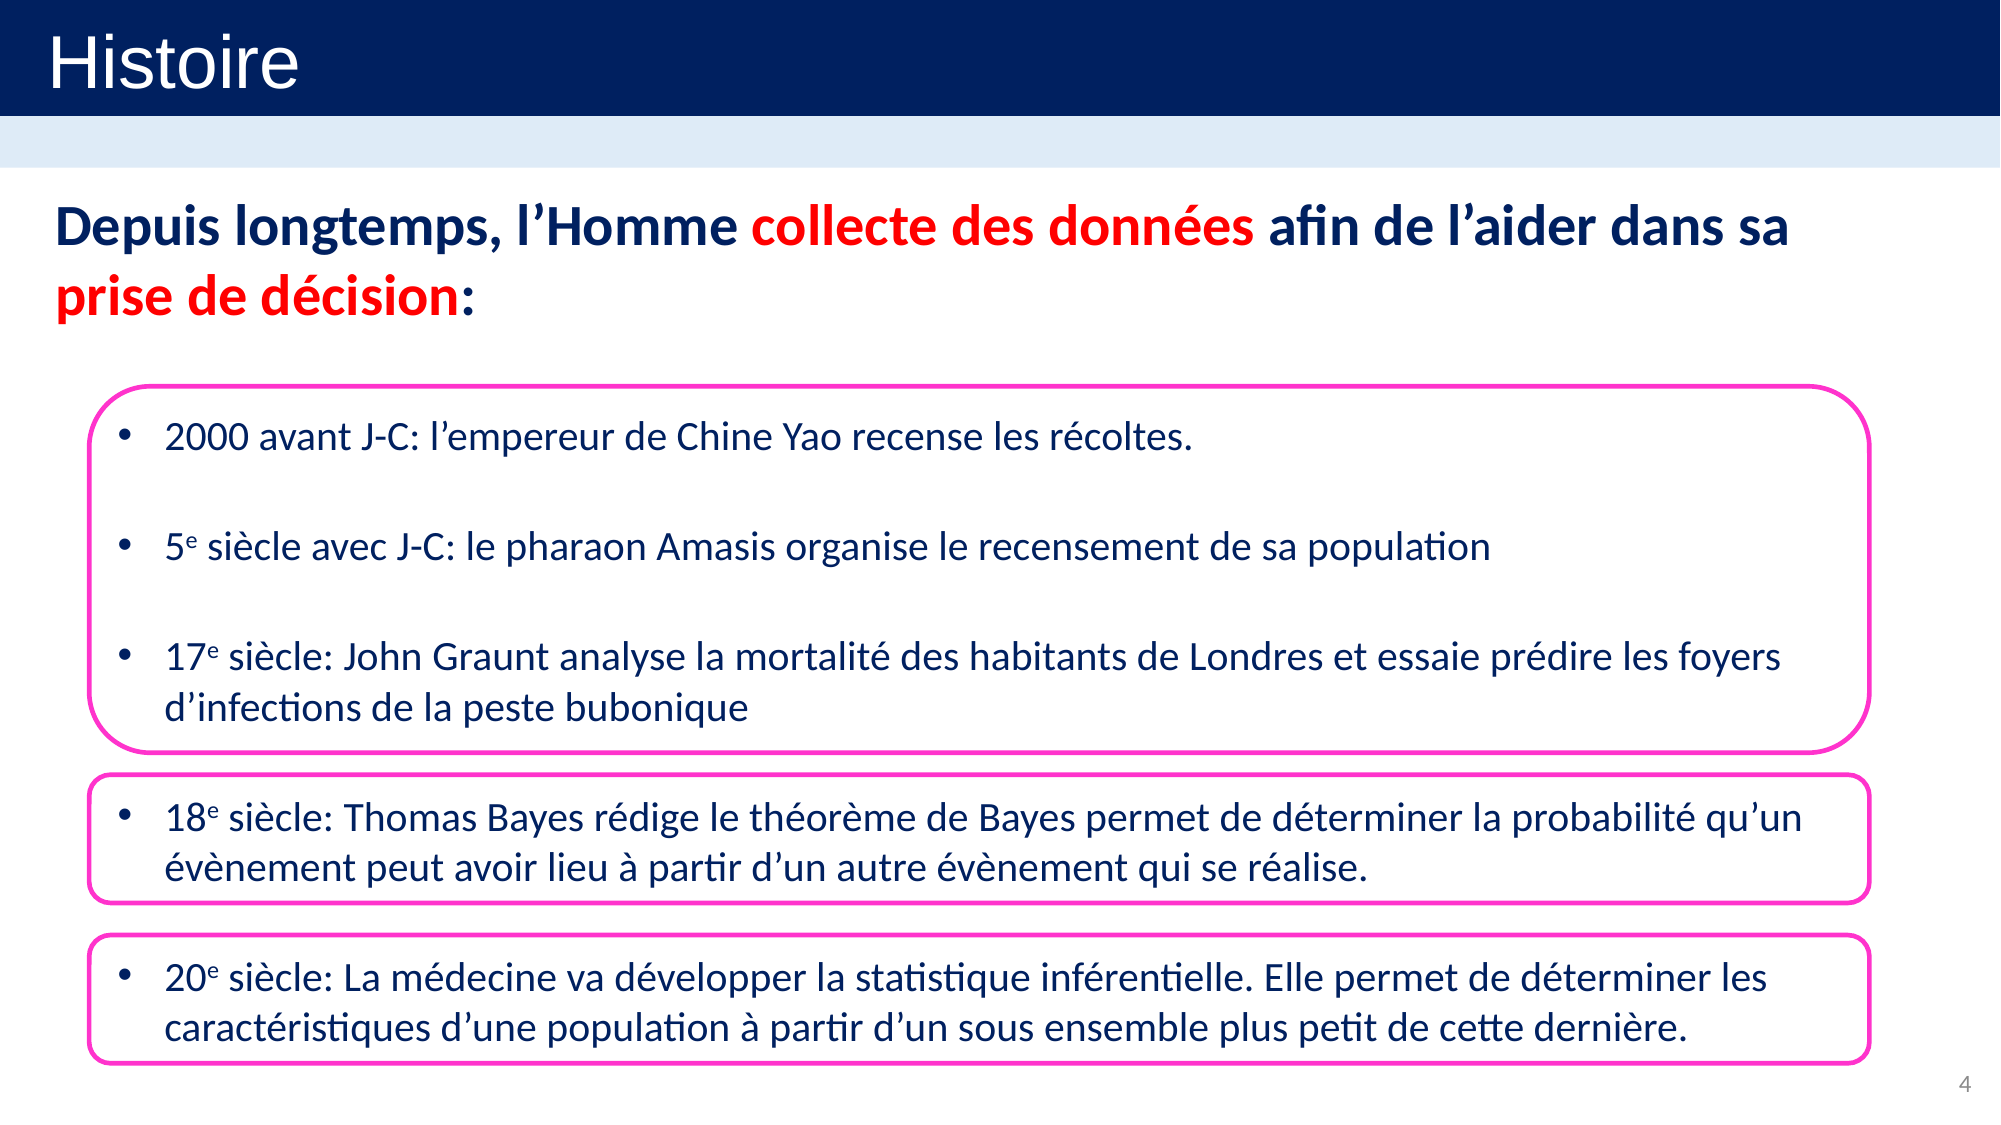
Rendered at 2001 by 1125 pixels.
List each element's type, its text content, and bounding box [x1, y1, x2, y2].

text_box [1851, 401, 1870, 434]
text_box [88, 385, 1871, 754]
slide_number 4 [1536, 1053, 1987, 1113]
text_box [0, 0, 2000, 117]
text_box 2000 avant J-C: l’empereur de Chine Yao recense les récoltes. 5e siècle avec J-C: le pharaon Amasis organise le recensement de sa population 17e siècle: John Graunt analyse la mortalité des habitants de Londres et essaie prédire les foyers d’infections de la peste bubonique 18e siècle: Thomas Bayes rédige le théorème de Bayes permet de déterminer la probabilité qu’un évènement peut avoir lieu à partir d’un autre évènement qui se réalise. 20e siècle: La médecine va développer la statistique inférentielle. Elle permet de déterminer les caractéristiques d’une population à partir d’un sous ensemble plus petit de cette dernière. [102, 705, 1870, 788]
text_box [88, 773, 1871, 904]
text_box Histoire [32, 5, 2000, 111]
text_box Depuis longtemps, l’Homme collecte des données afin de l’aider dans sa prise de décision: [55, 187, 1886, 328]
text_box [0, 117, 2000, 169]
text_box 2000 avant J-C: l’empereur de Chine Yao recense les récoltes. 5e siècle avec J-C: le pharaon Amasis organise le recensement de sa population 17e siècle: John Graunt analyse la mortalité des habitants de Londres et essaie prédire les foyers d’infections de la peste bubonique 18e siècle: Thomas Bayes rédige le théorème de Bayes permet de déterminer la probabilité qu’un évènement peut avoir lieu à partir d’un autre évènement qui se réalise. 20e siècle: La médecine va développer la statistique inférentielle. Elle permet de déterminer les caractéristiques d’une population à partir d’un sous ensemble plus petit de cette dernière. [102, 890, 1870, 949]
text_box [88, 933, 1871, 1065]
